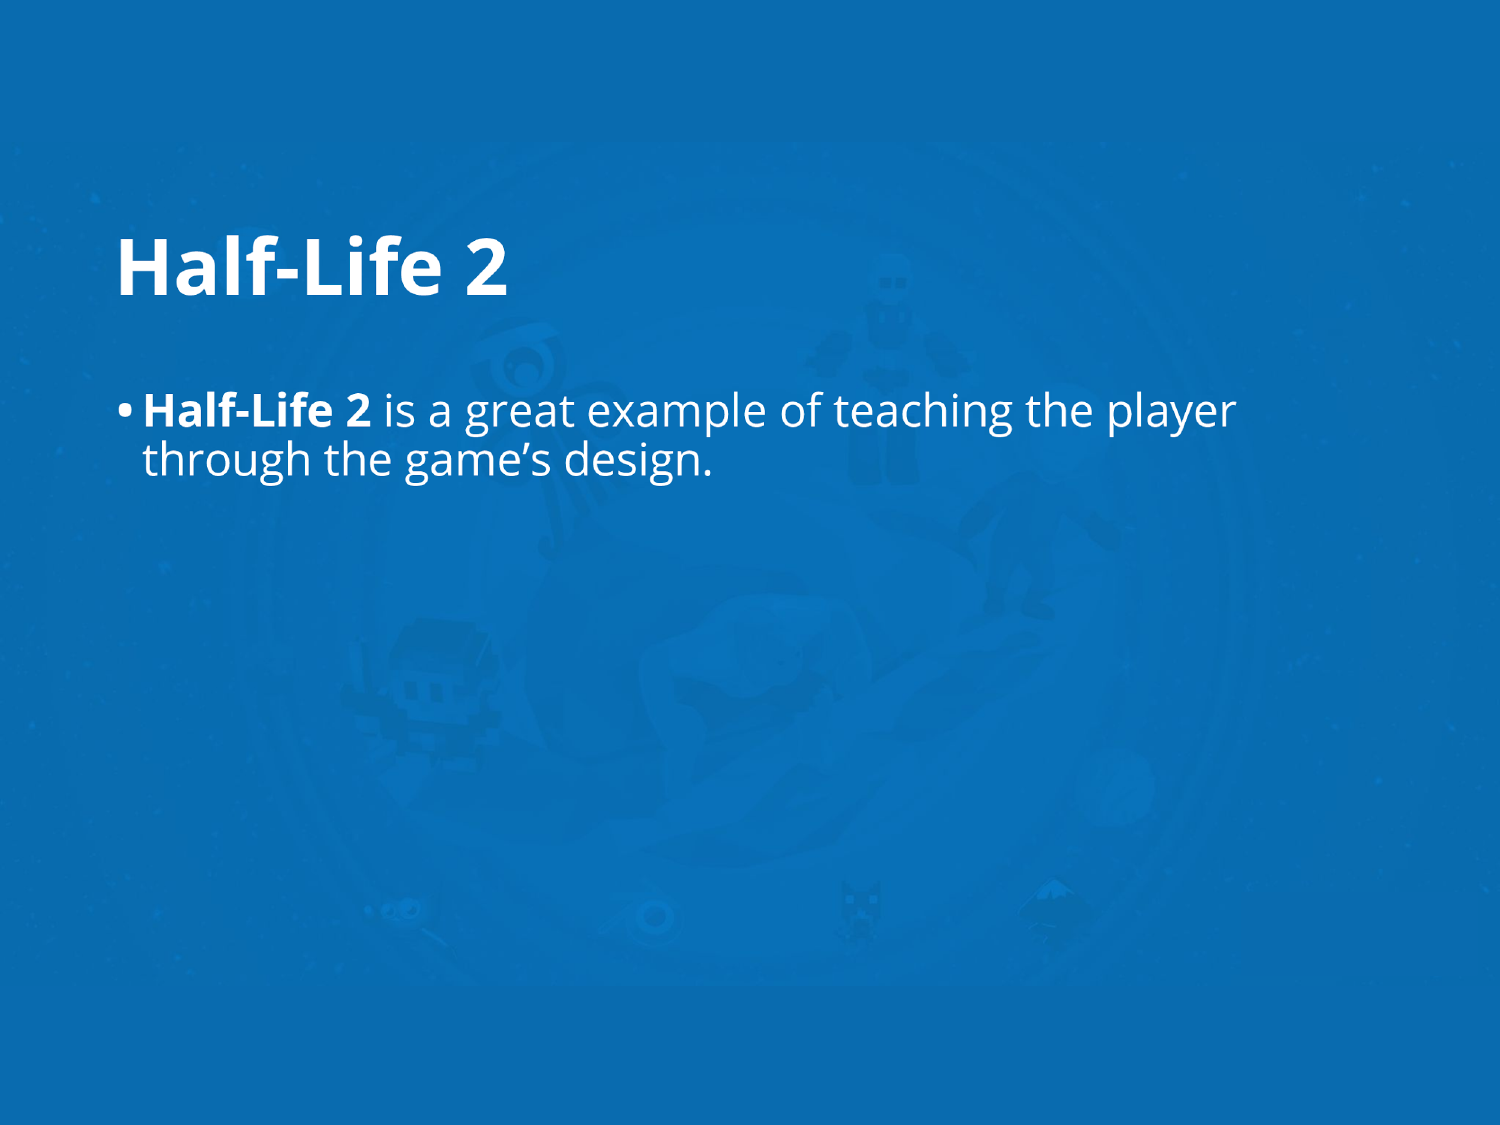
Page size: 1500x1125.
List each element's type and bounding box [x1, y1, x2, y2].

picture [0, 141, 1500, 987]
